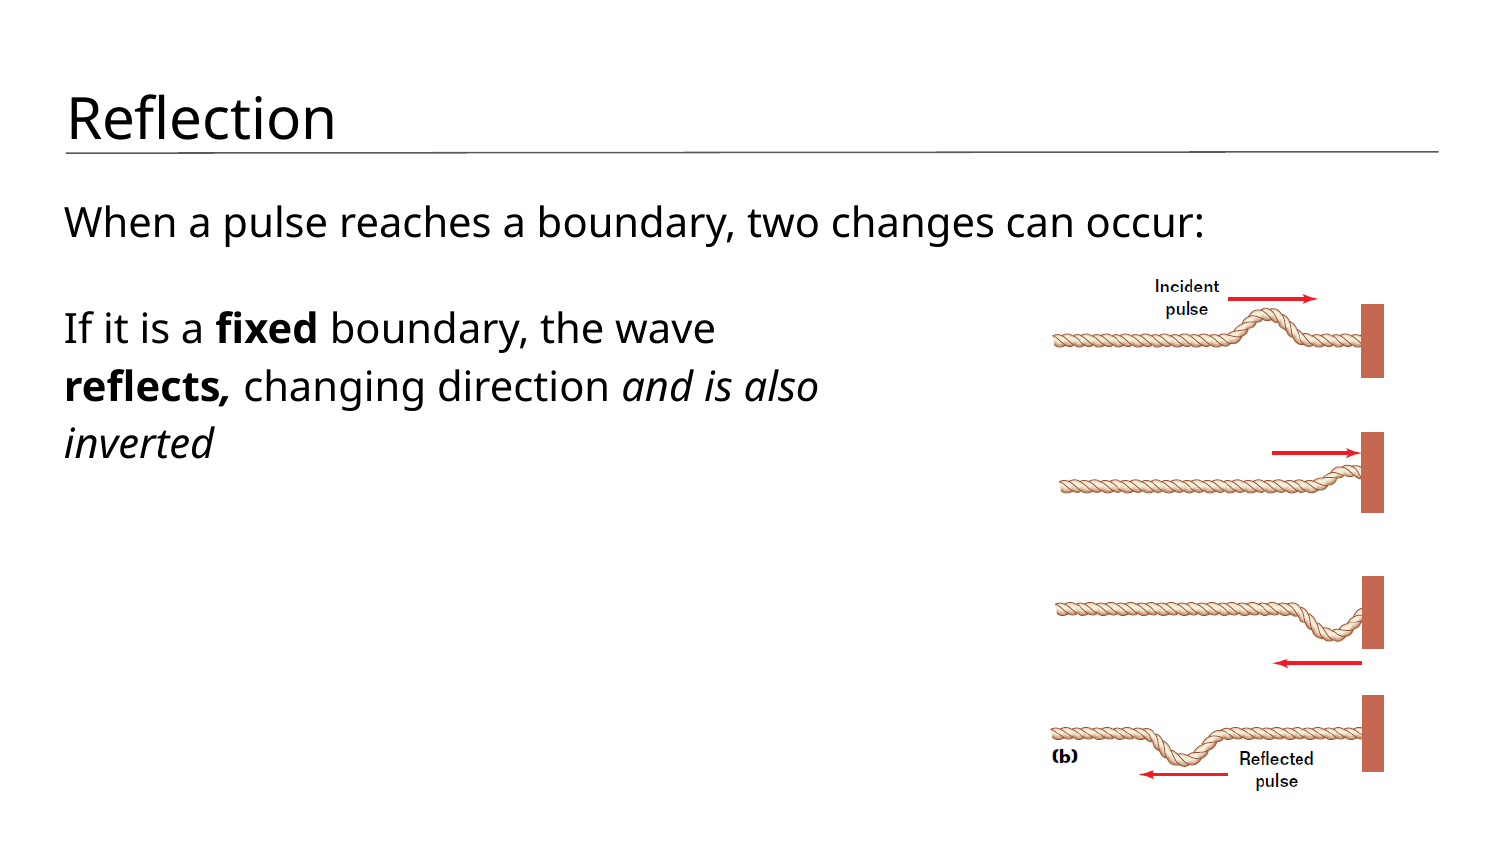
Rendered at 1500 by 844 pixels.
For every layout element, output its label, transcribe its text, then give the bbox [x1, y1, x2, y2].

text_box When a pulse reaches a boundary, two changes can occur: [49, 173, 1441, 261]
title Reflection [51, 66, 1439, 173]
picture [1024, 253, 1421, 807]
text_box If it is a fixed boundary, the wave reflects, changing direction and is also inverted [48, 279, 900, 483]
